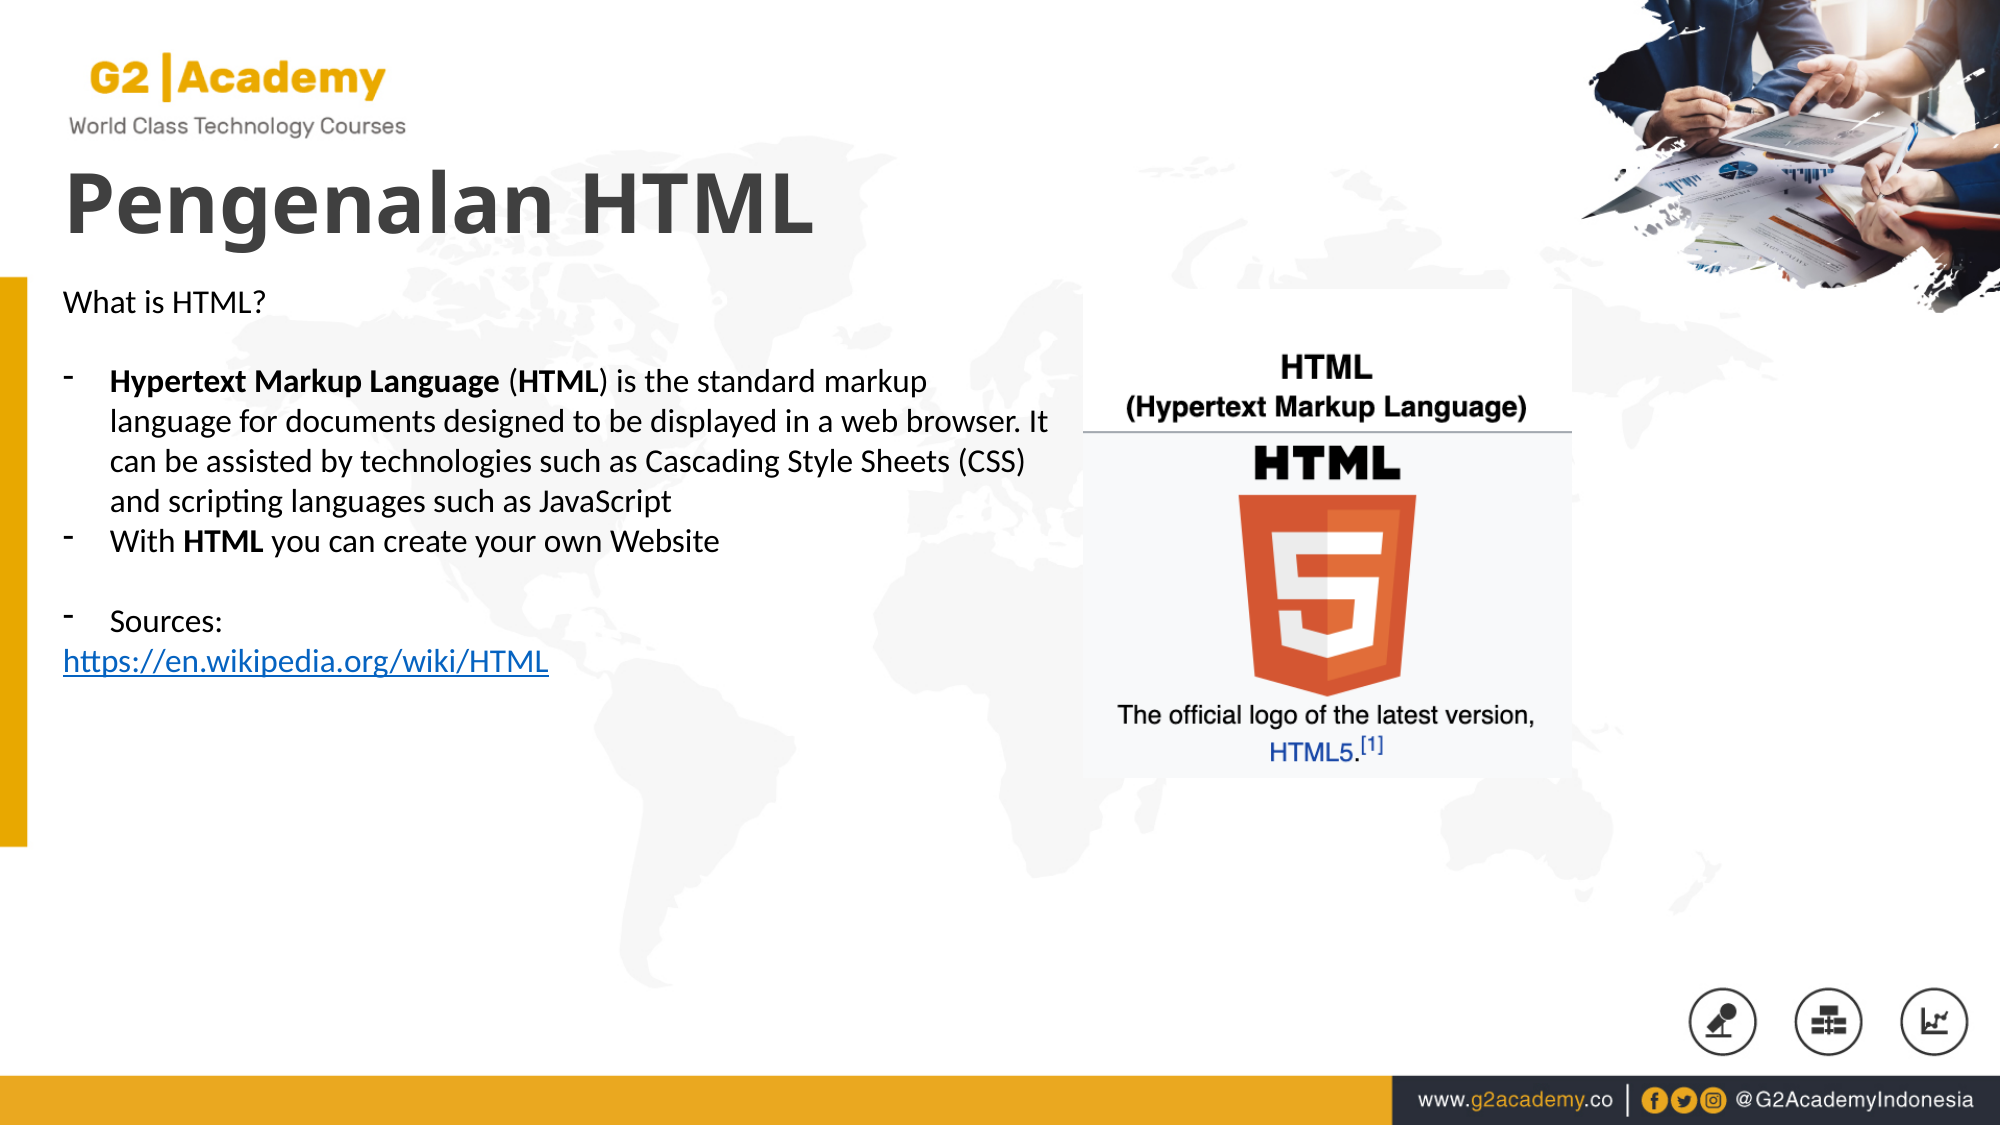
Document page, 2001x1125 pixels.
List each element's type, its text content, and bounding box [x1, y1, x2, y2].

picture [0, 0, 2000, 1125]
text_box What is HTML? Hypertext Markup Language (HTML) is the standard markup language for documents designed to be displayed in a web browser. It can be assisted by technologies such as Cascading Style Sheets (CSS) and scripting languages such as JavaScript With HTML you can create your own Website Sources: https://en.wikipedia.org/wiki/HTML [48, 272, 1066, 727]
text_box Pengenalan HTML [48, 141, 1058, 272]
